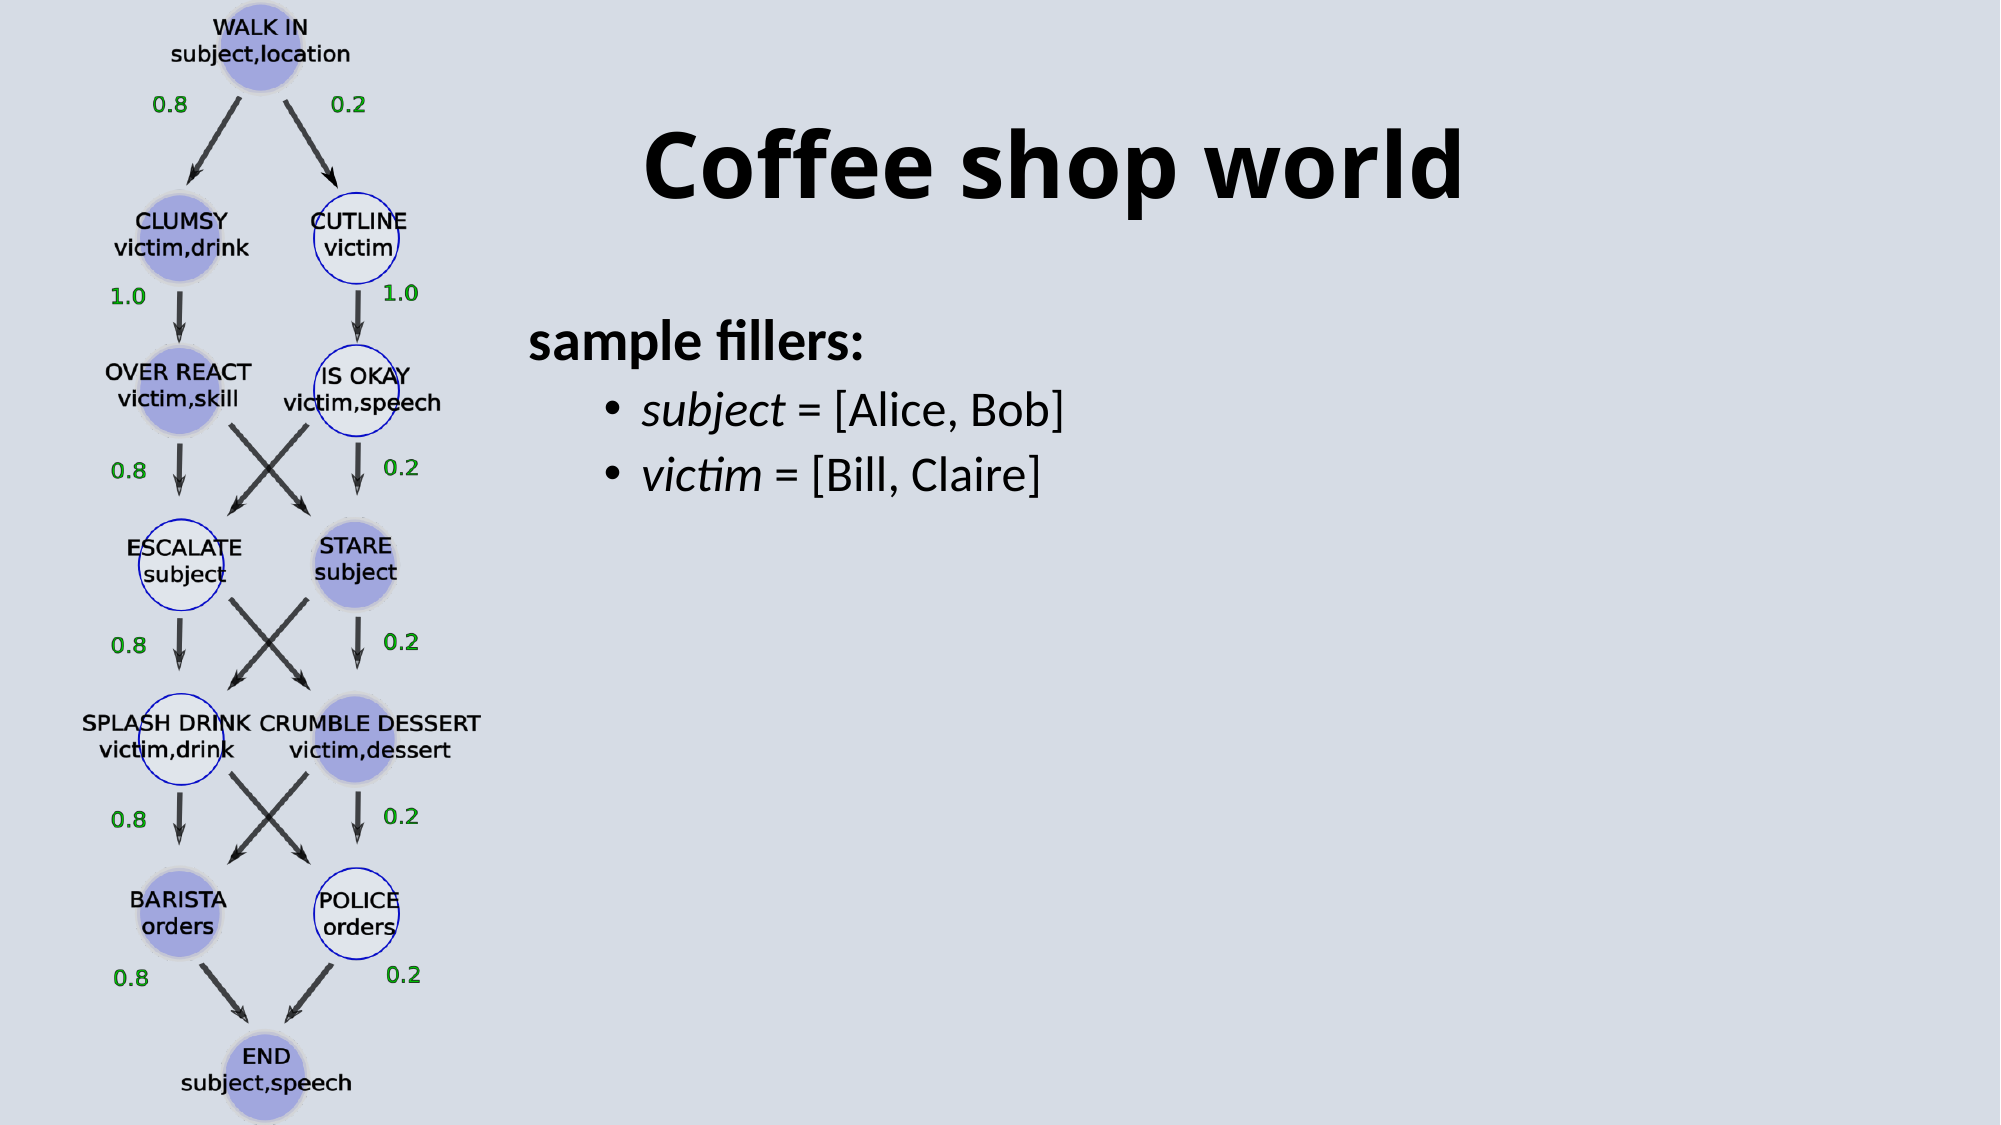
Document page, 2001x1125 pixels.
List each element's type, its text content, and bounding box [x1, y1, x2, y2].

picture [83, 0, 481, 1125]
list sample fillers: subject = [Alice, Bob] victim = [Bill, Claire] [513, 302, 1787, 959]
title Coffee shop world [481, 59, 1629, 278]
